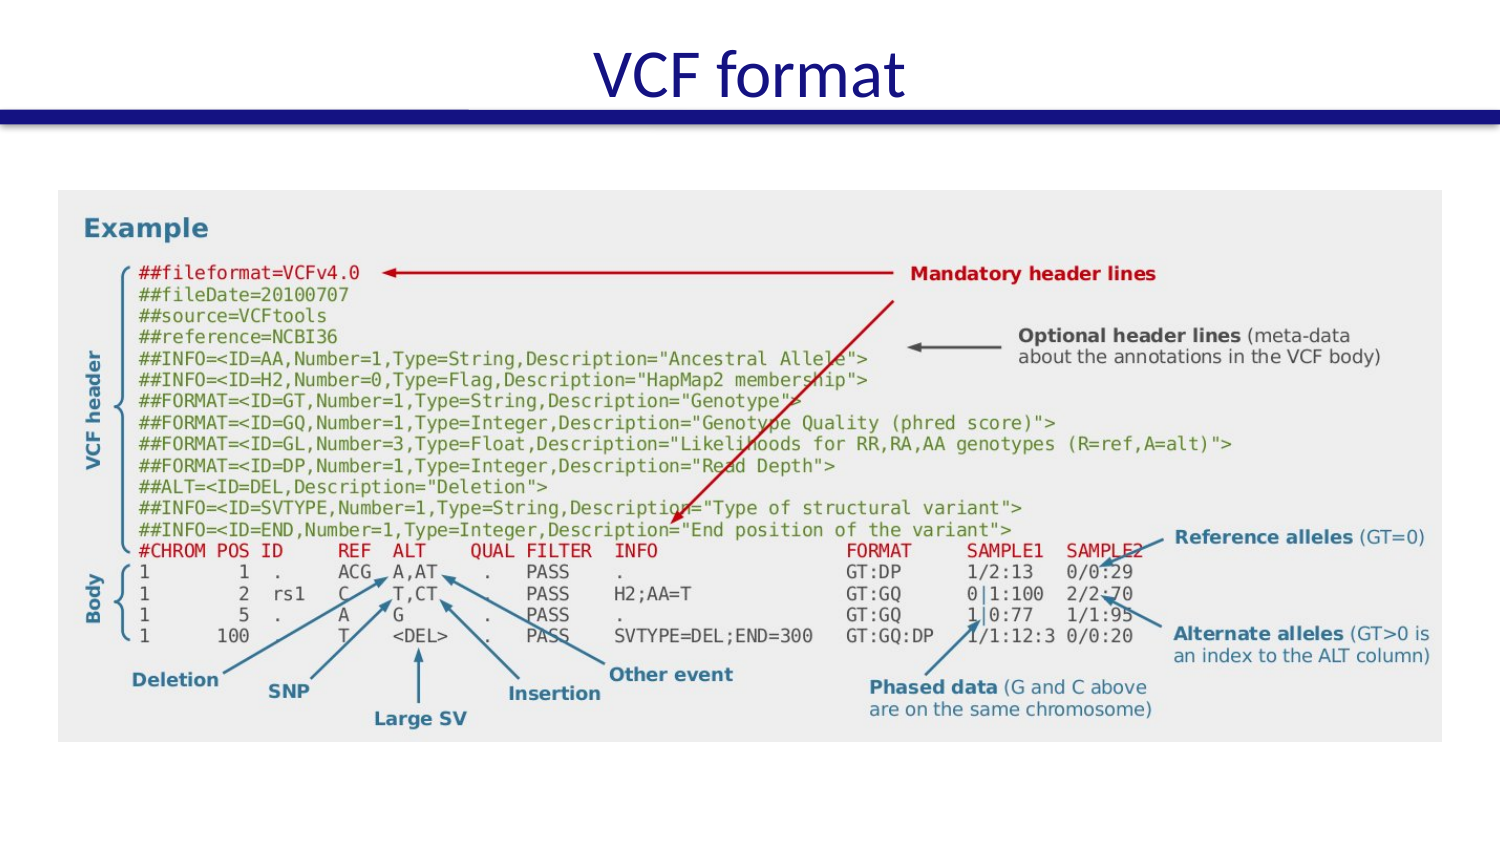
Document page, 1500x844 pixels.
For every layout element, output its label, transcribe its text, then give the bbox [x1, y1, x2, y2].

picture [57, 189, 1443, 743]
title VCF format [75, 0, 1425, 141]
